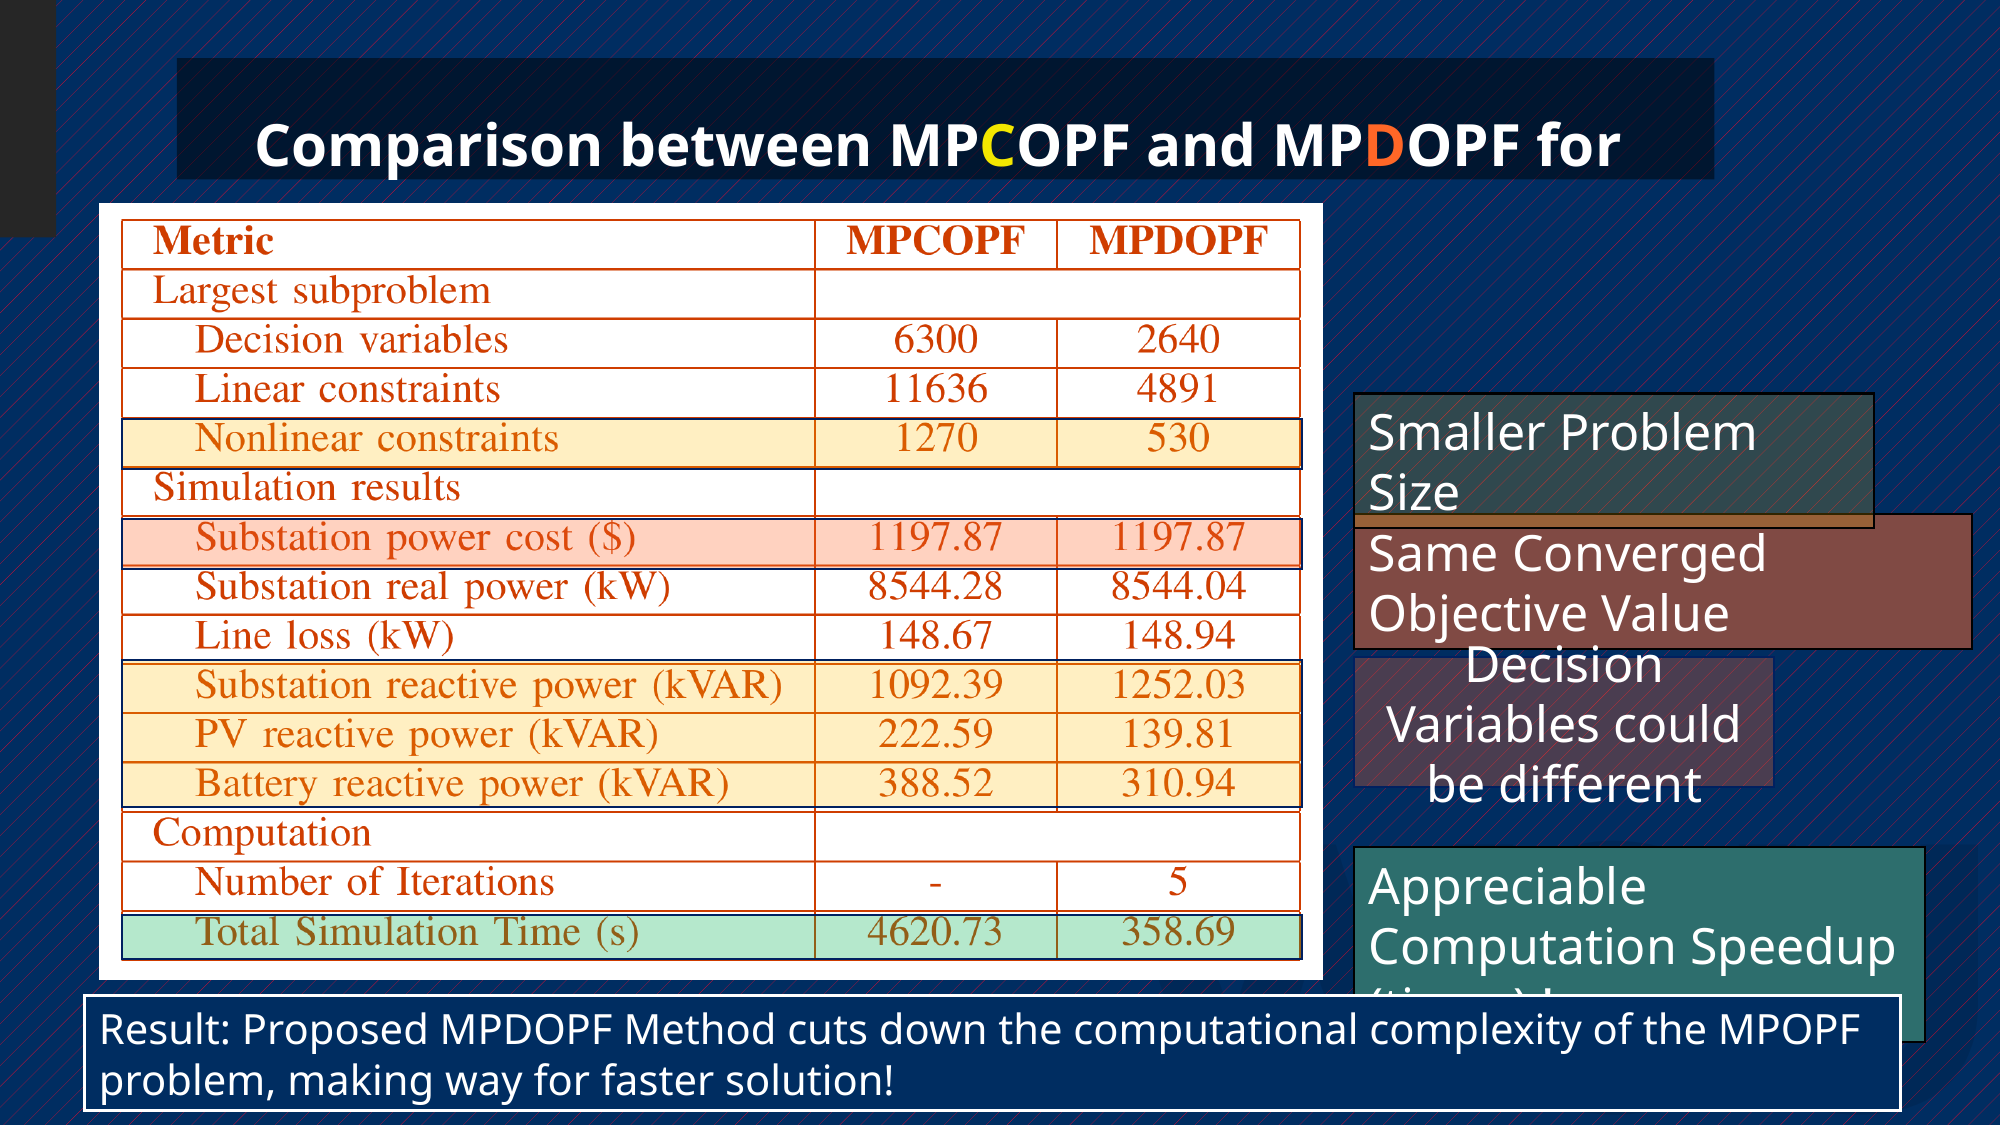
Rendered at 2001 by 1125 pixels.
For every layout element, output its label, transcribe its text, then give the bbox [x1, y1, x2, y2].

text_box Same Converged Objective Value [1353, 513, 1973, 650]
text_box Result: Proposed MPDOPF Method cuts down the computational complexity of the MPOPF problem, making way for faster solution! [83, 994, 1902, 1112]
text_box Smaller Problem Size [1353, 392, 1875, 529]
picture [1109, 840, 1979, 1115]
text_box Decision Variables could be different [1353, 656, 1775, 788]
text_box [99, 203, 1323, 980]
